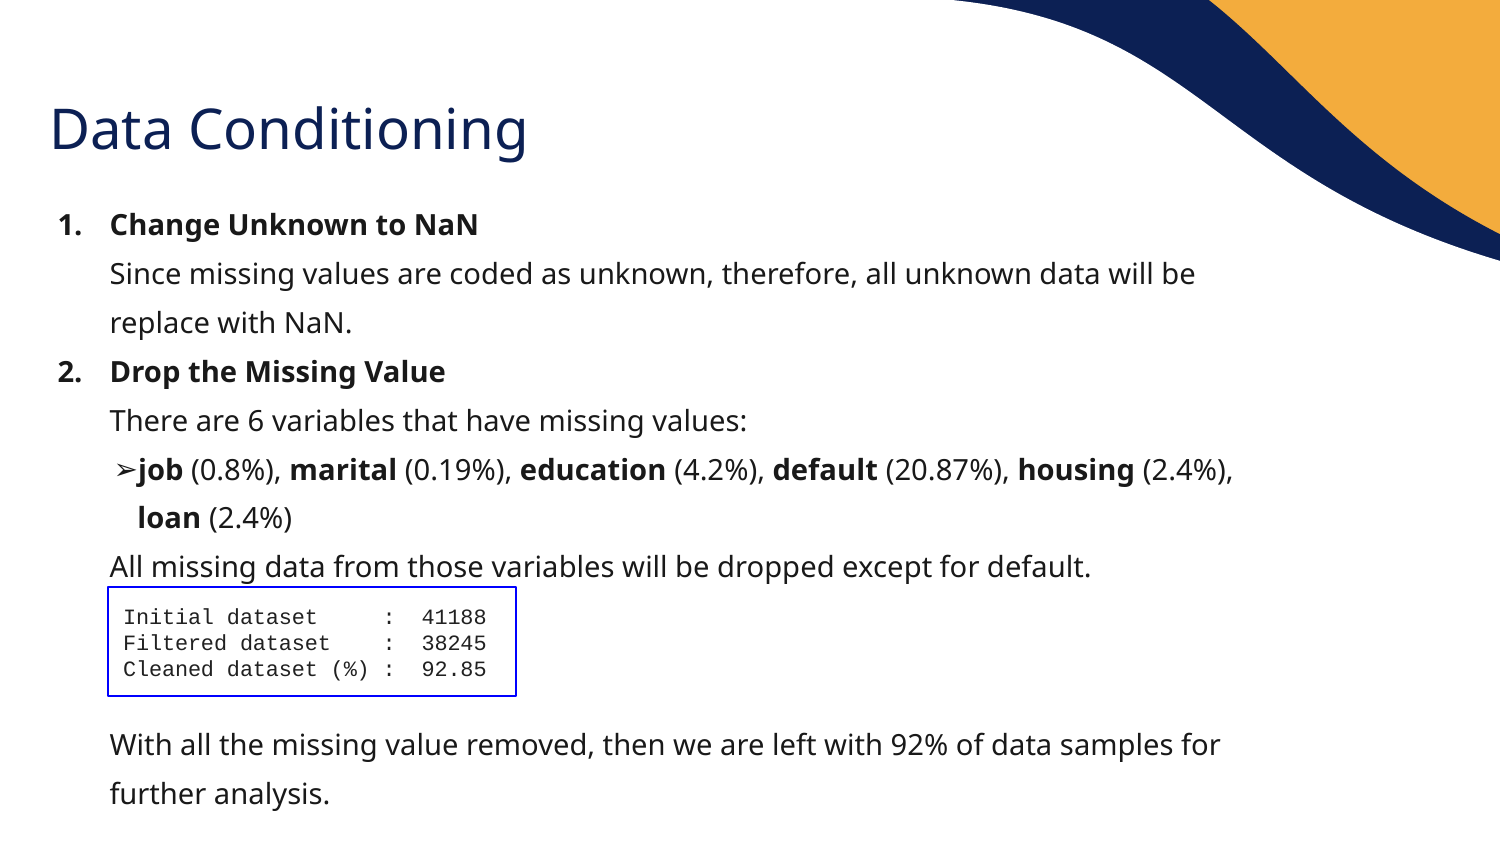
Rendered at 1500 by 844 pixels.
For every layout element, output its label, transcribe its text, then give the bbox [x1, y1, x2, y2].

text_box Change Unknown to NaN Since missing values are coded as unknown, therefore, all unknown data will be replace with NaN. Drop the Missing Value There are 6 variables that have missing values: job (0.8%), marital (0.19%), education (4.2%), default (20.87%), housing (2.4%), loan (2.4%) All missing data from those variables will be dropped except for default. [19, 177, 1298, 577]
text_box Initial dataset : 41188 Filtered dataset : 38245 Cleaned dataset (%) : 92.85 [108, 587, 517, 696]
text_box With all the missing value removed, then we are left with 92% of data samples for further analysis. [19, 697, 1276, 825]
title Data Conditioning [34, 87, 1299, 167]
